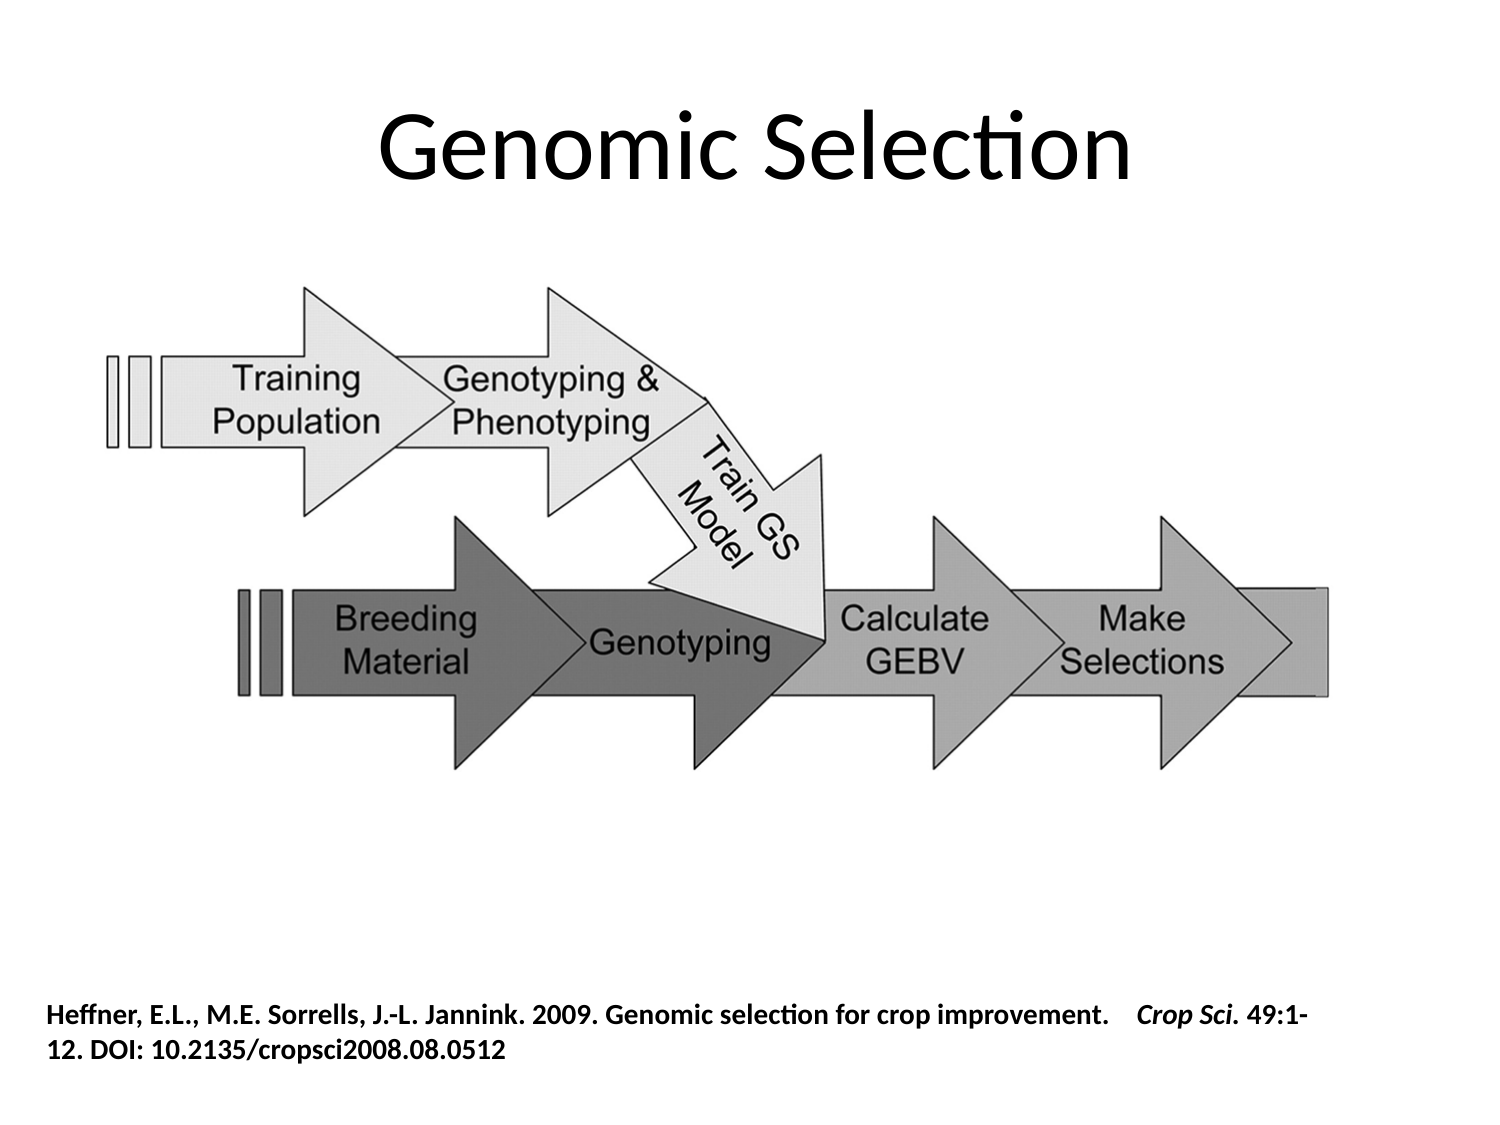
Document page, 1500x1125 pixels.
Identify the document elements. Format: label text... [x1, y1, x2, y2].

text_box Heffner, E.L., M.E. Sorrells, J.-L. Jannink. 2009. Genomic selection for crop improvement. Crop Sci. 49:1-12. DOI: 10.2135/cropsci2008.08.0512 [31, 987, 1334, 1073]
picture [99, 283, 1334, 772]
text_box Genomic Selection [50, 72, 1462, 207]
